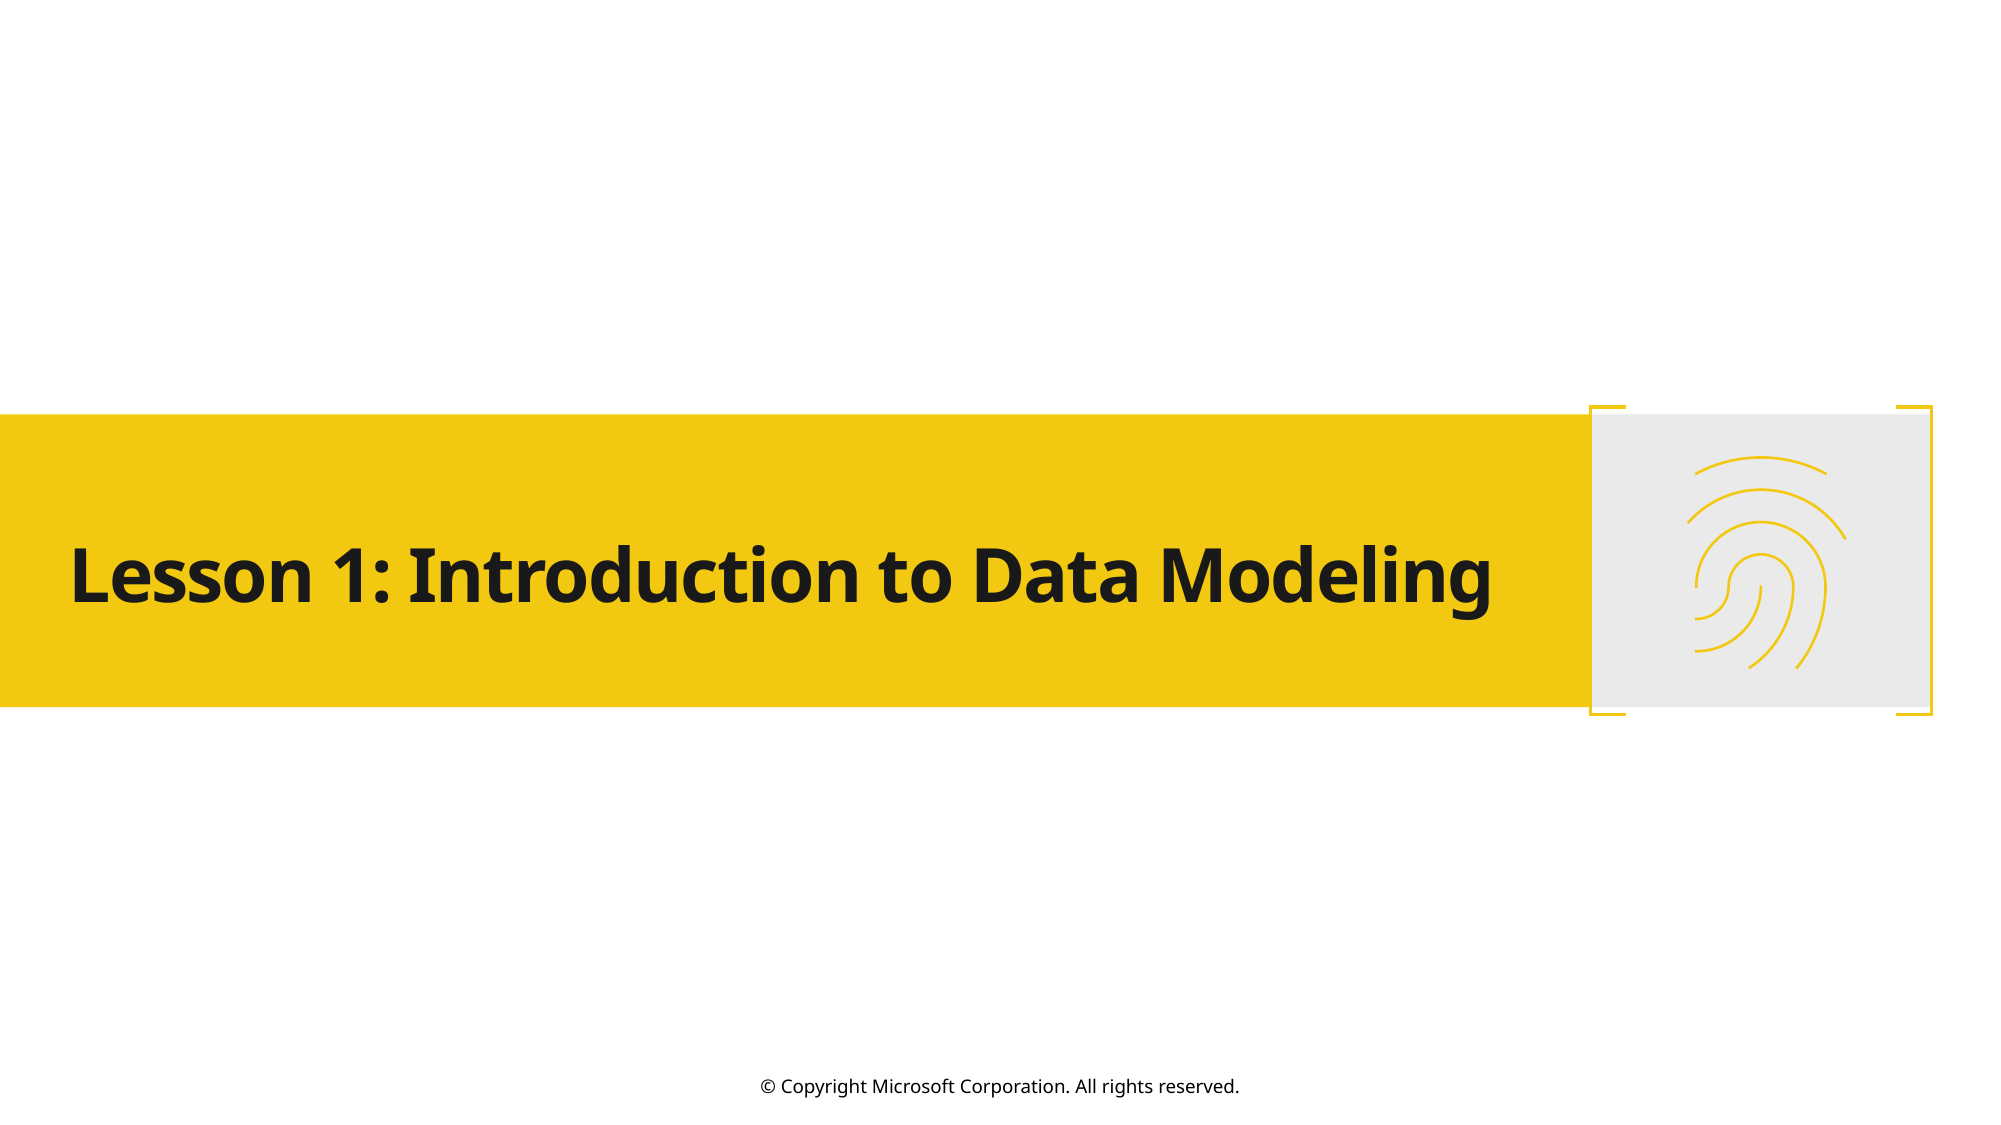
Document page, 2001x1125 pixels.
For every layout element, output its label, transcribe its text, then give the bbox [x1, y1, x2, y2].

text_box [1696, 457, 1826, 474]
text_box [1688, 489, 1845, 668]
title Lesson 1: Introduction to Data Modeling [68, 413, 1577, 708]
